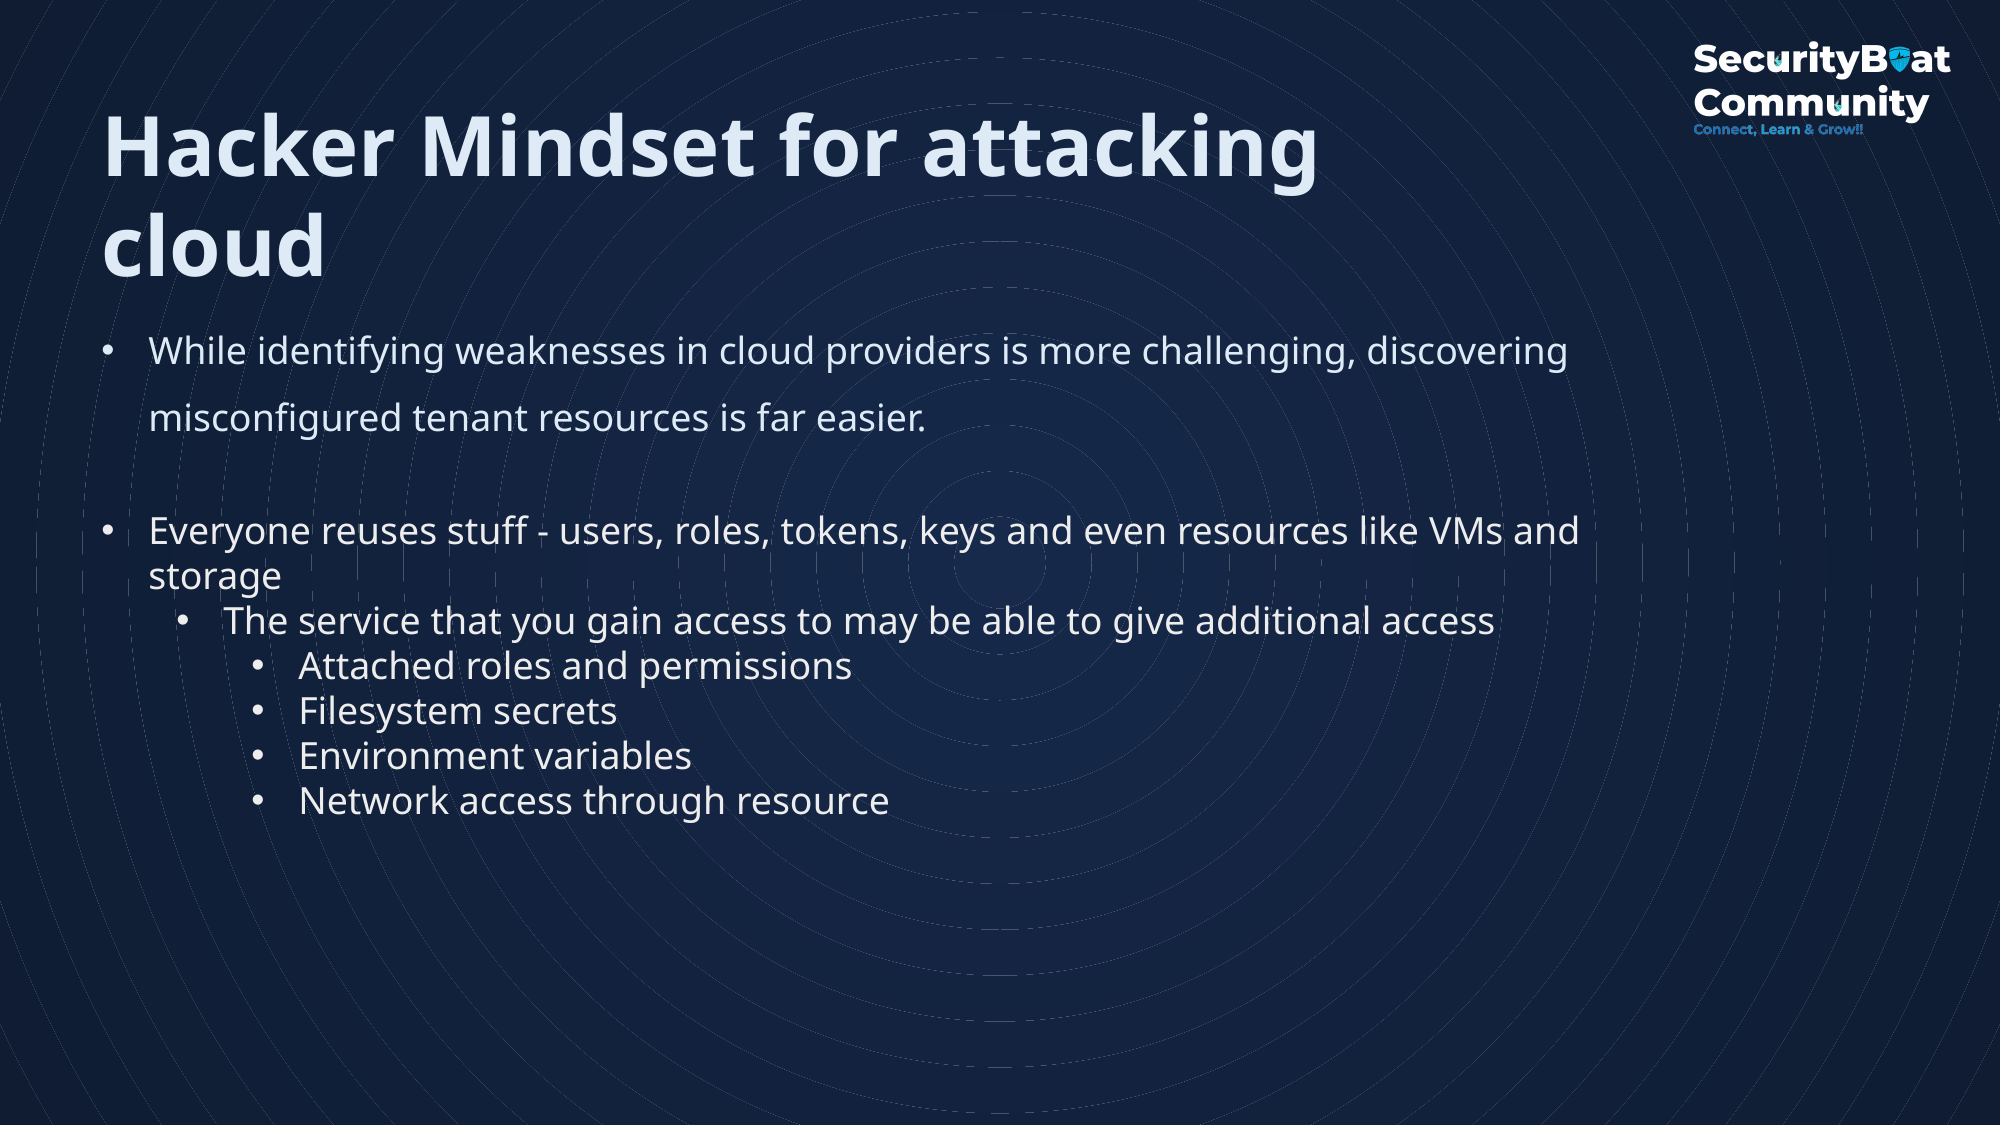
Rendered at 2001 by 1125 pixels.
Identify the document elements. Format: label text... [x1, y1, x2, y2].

picture [1656, 27, 1975, 147]
text_box While identifying weaknesses in cloud providers is more challenging, discovering misconfigured tenant resources is far easier. Everyone reuses stuff - users, roles, tokens, keys and even resources like VMs and storage The service that you gain access to may be able to give additional access Attached roles and permissions Filesystem secrets Environment variables Network access through resource [86, 296, 1637, 964]
text_box Hacker Mindset for attacking cloud [86, 86, 1337, 296]
